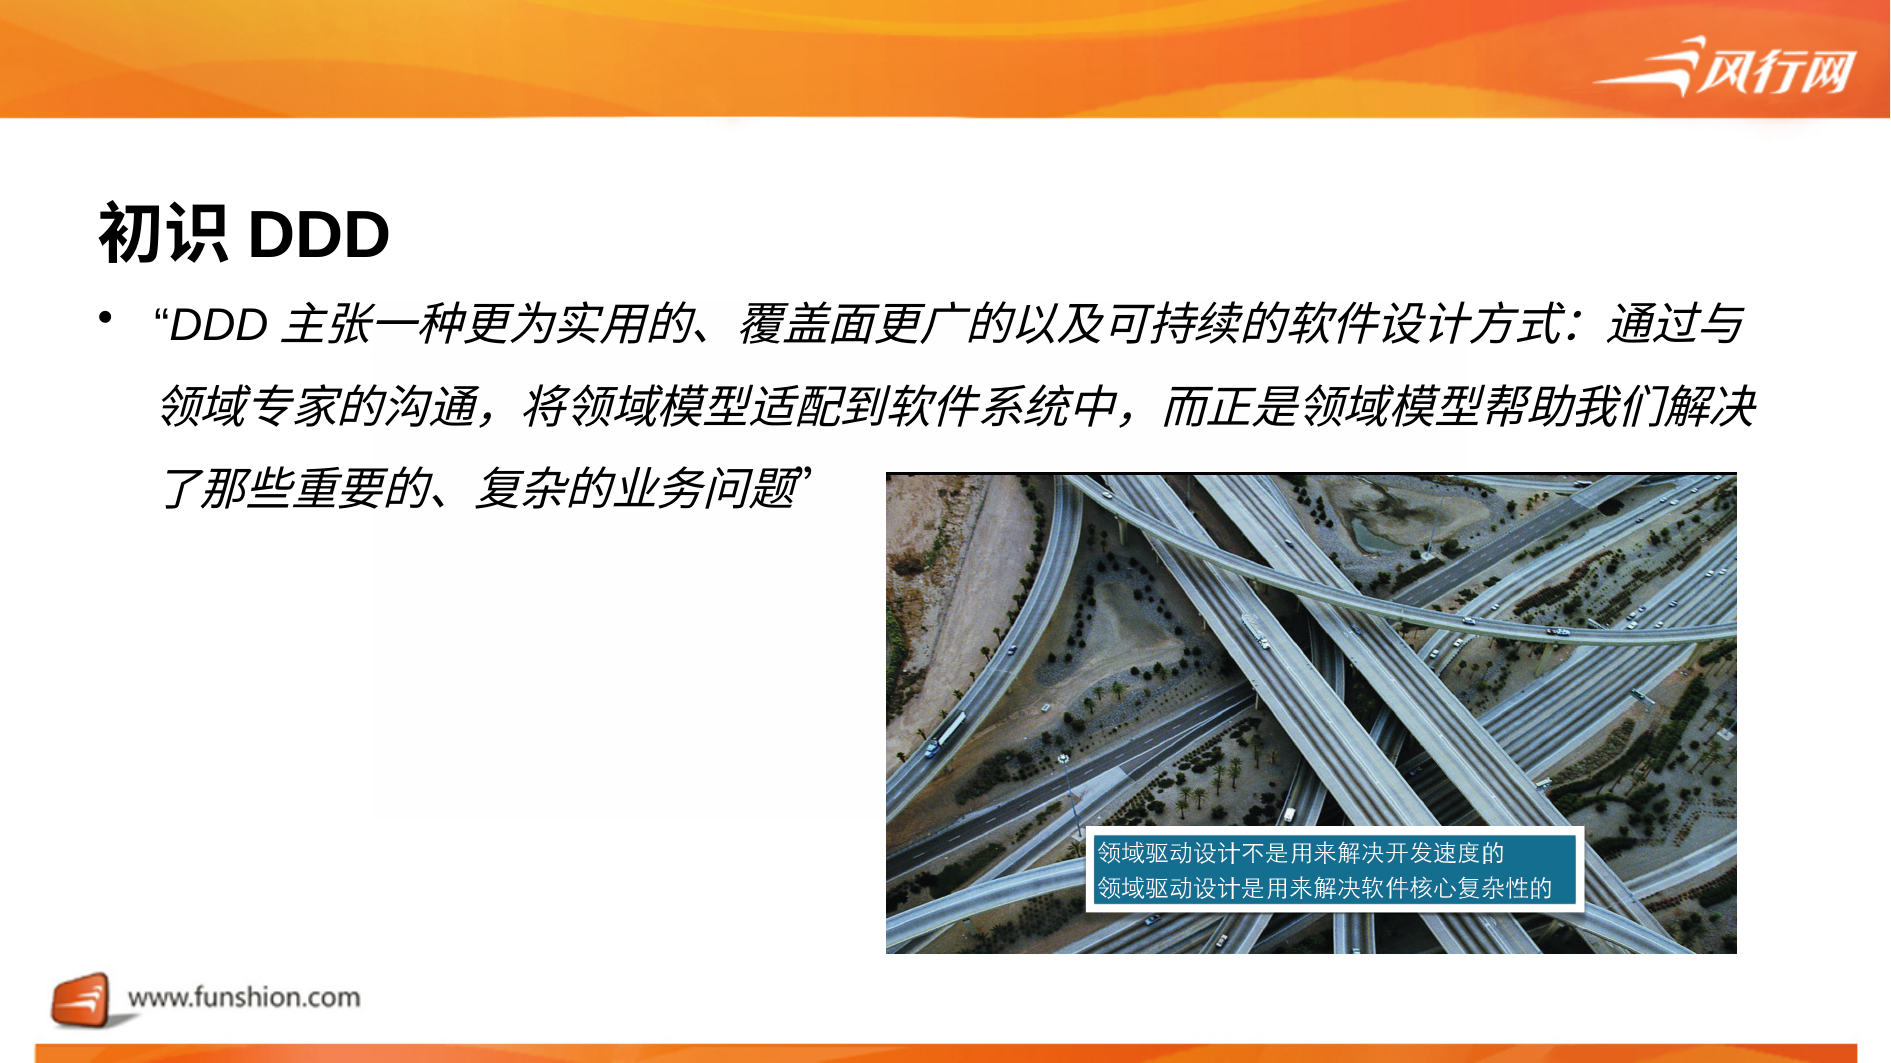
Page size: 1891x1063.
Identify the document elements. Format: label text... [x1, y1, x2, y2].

title 初识DDD [82, 141, 1785, 259]
picture [0, 0, 1891, 1063]
list “DDD主张一种更为实用的、覆盖面更广的以及可持续的软件设计方式：通过与领域专家的沟通，将领域模型适配到软件系统中，而正是领域模型帮助我们解决了那些重要的、复杂的业务问题” [82, 259, 1785, 863]
